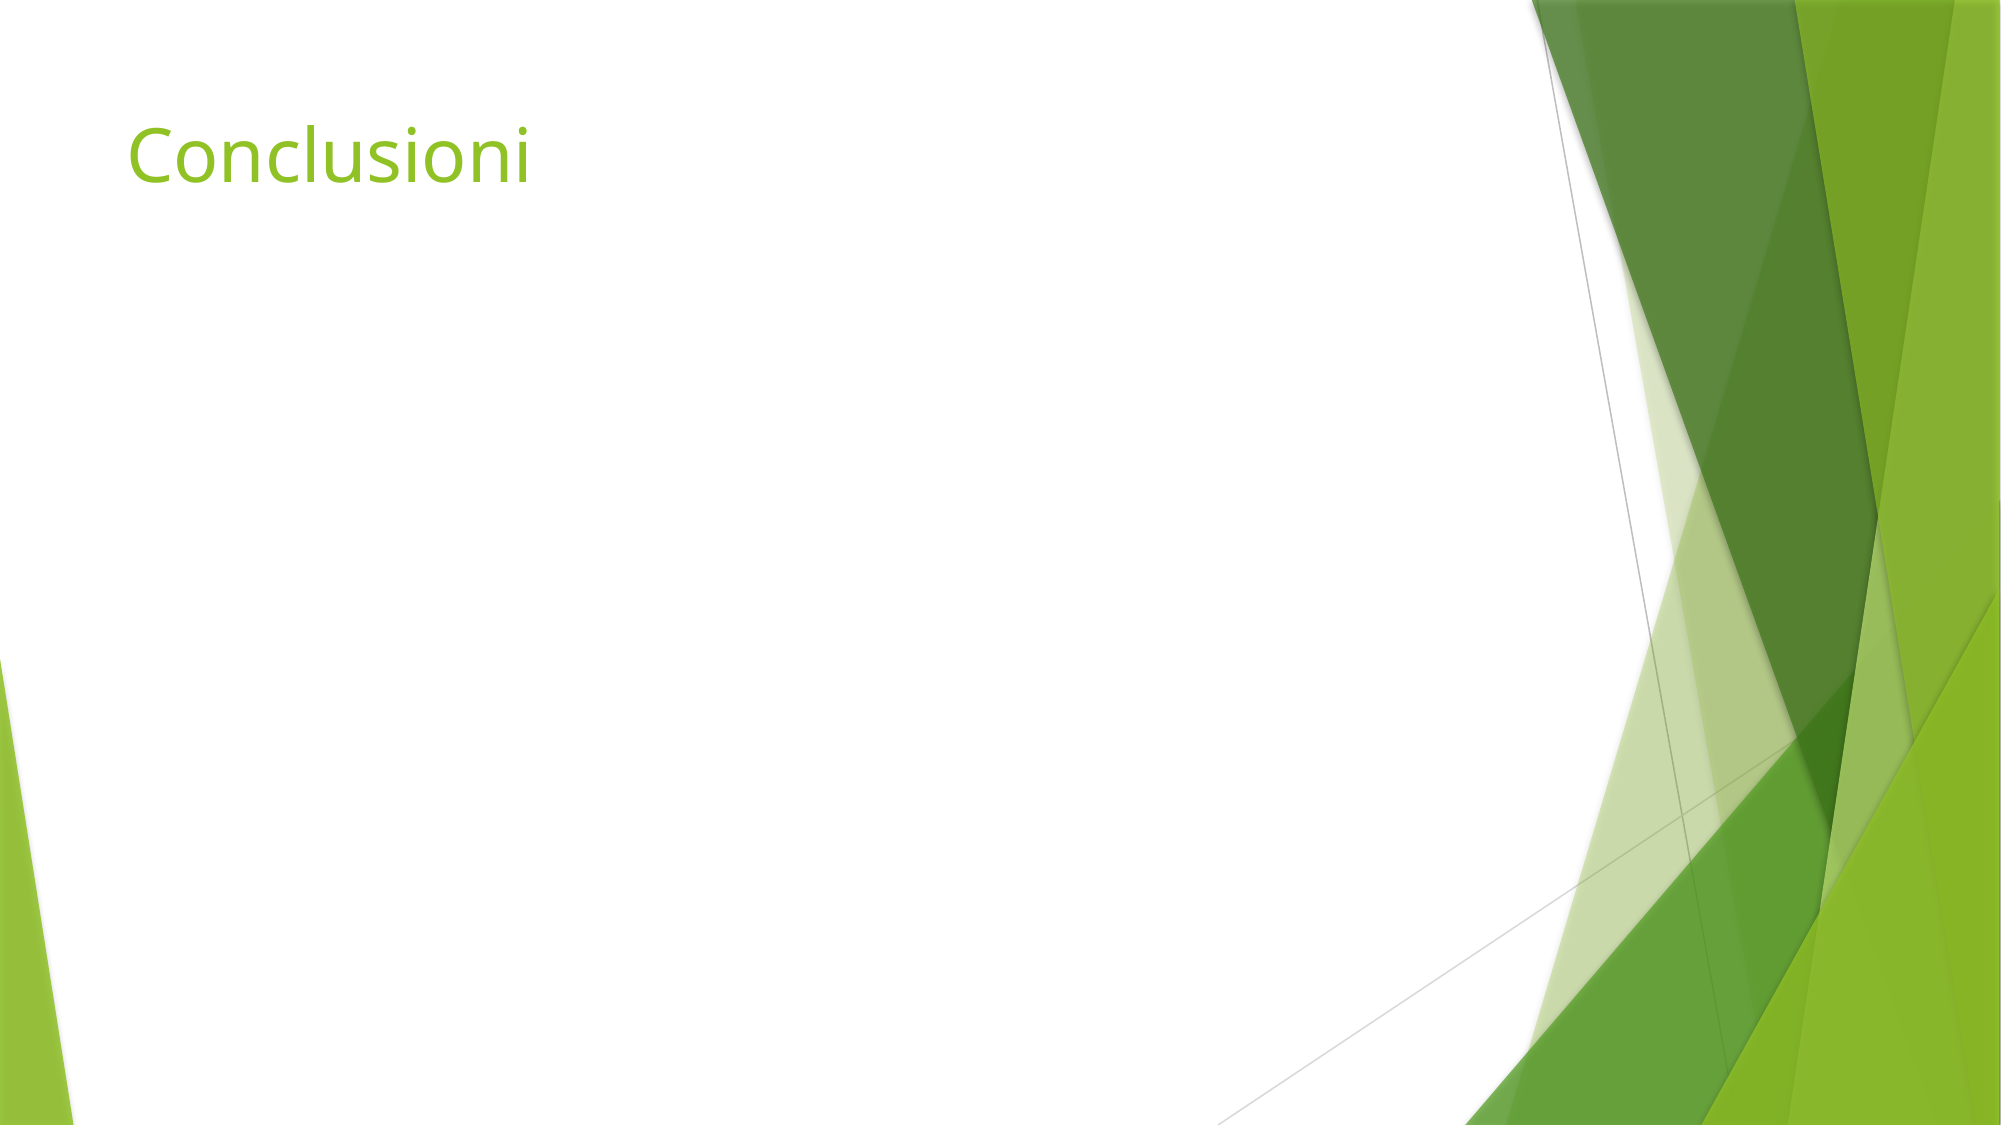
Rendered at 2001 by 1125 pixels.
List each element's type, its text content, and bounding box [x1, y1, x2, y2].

title Conclusioni [111, 99, 1522, 317]
